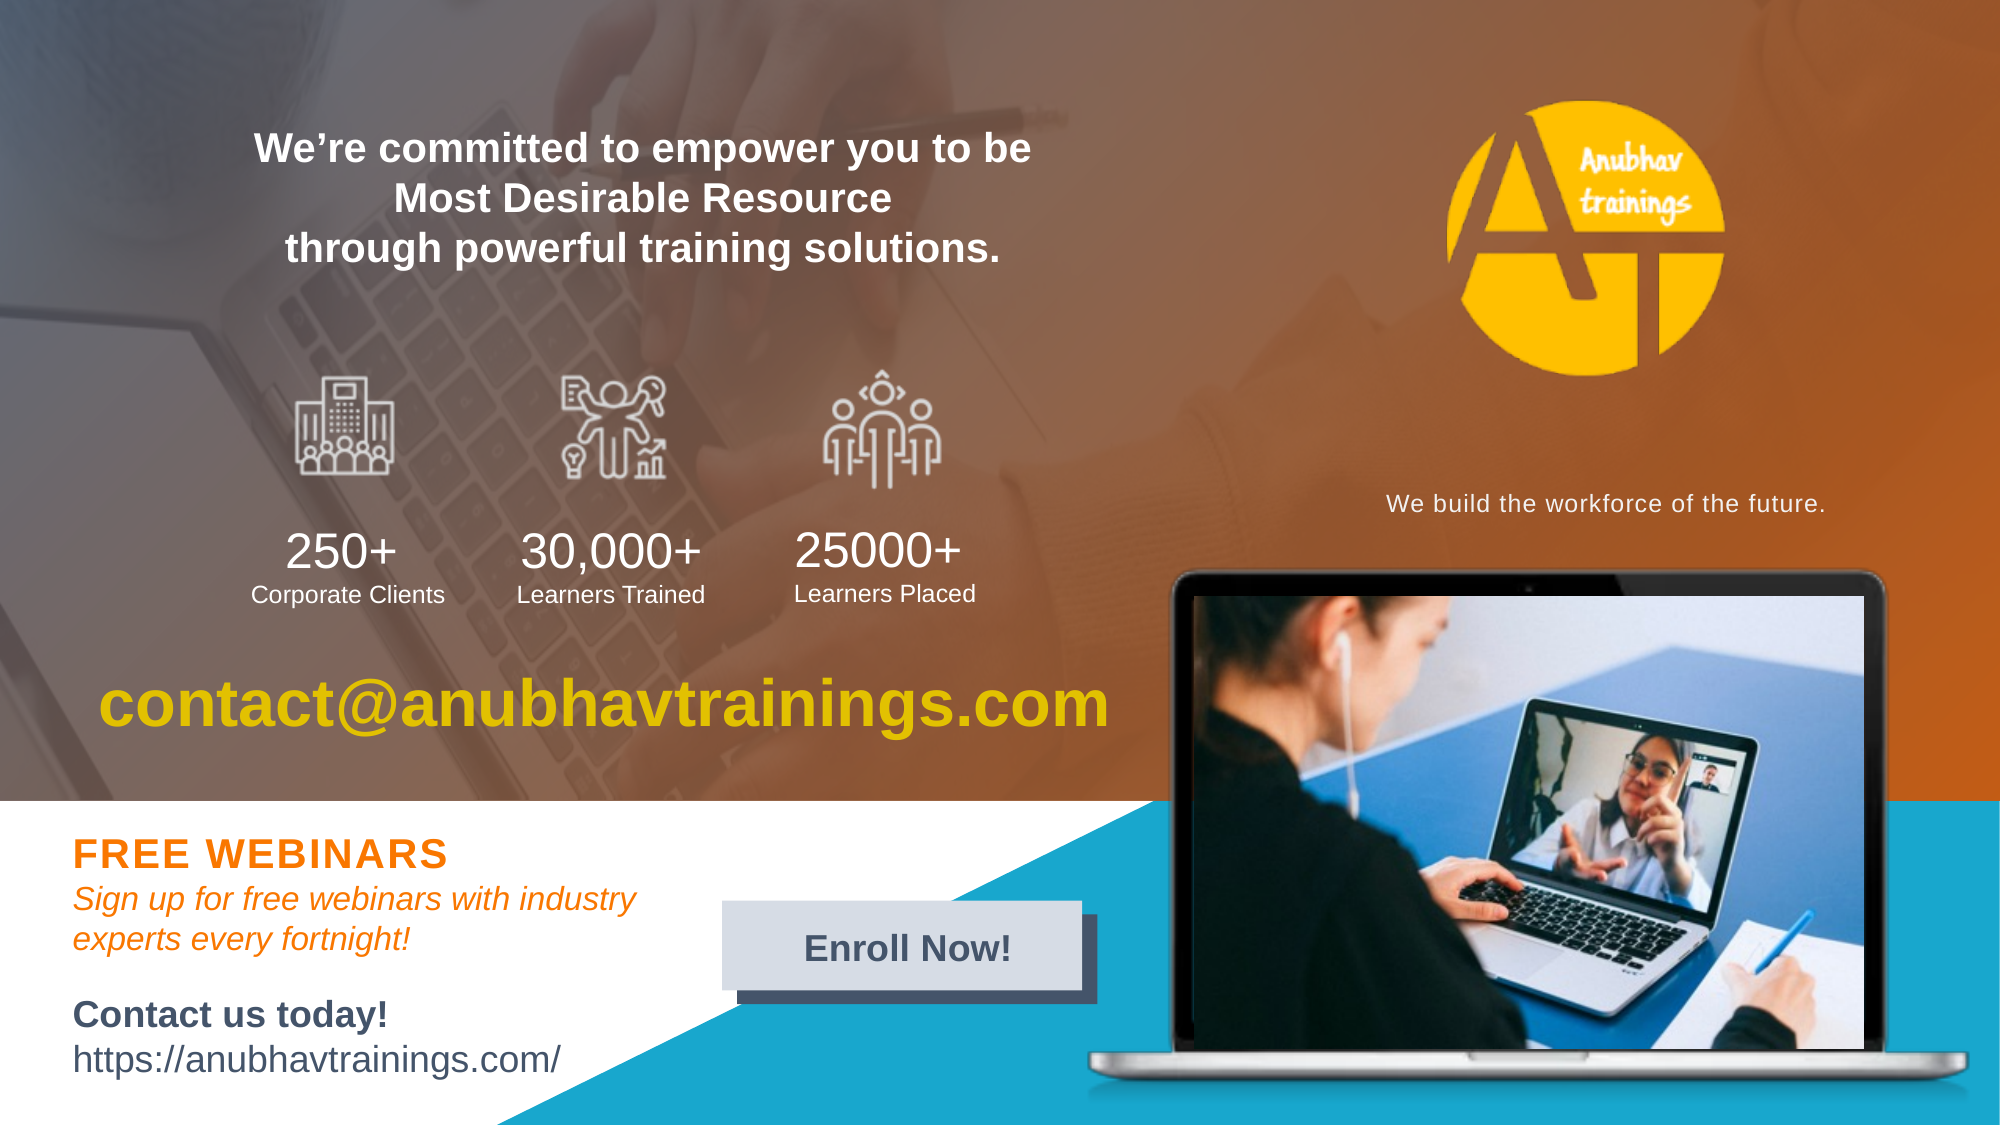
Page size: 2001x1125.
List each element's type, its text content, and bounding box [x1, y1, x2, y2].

text_box [496, 801, 2000, 1125]
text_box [1069, 552, 1990, 1108]
text_box Contact us today! https://anubhavtrainings.com/ [57, 982, 654, 1088]
text_box Enroll Now! [789, 917, 1028, 977]
text_box FREE WEBINARS Sign up for free webinars with industry experts every fortnight! [57, 819, 698, 965]
text_box [721, 900, 1069, 991]
picture [0, 0, 2000, 800]
text_box [736, 991, 1069, 1005]
